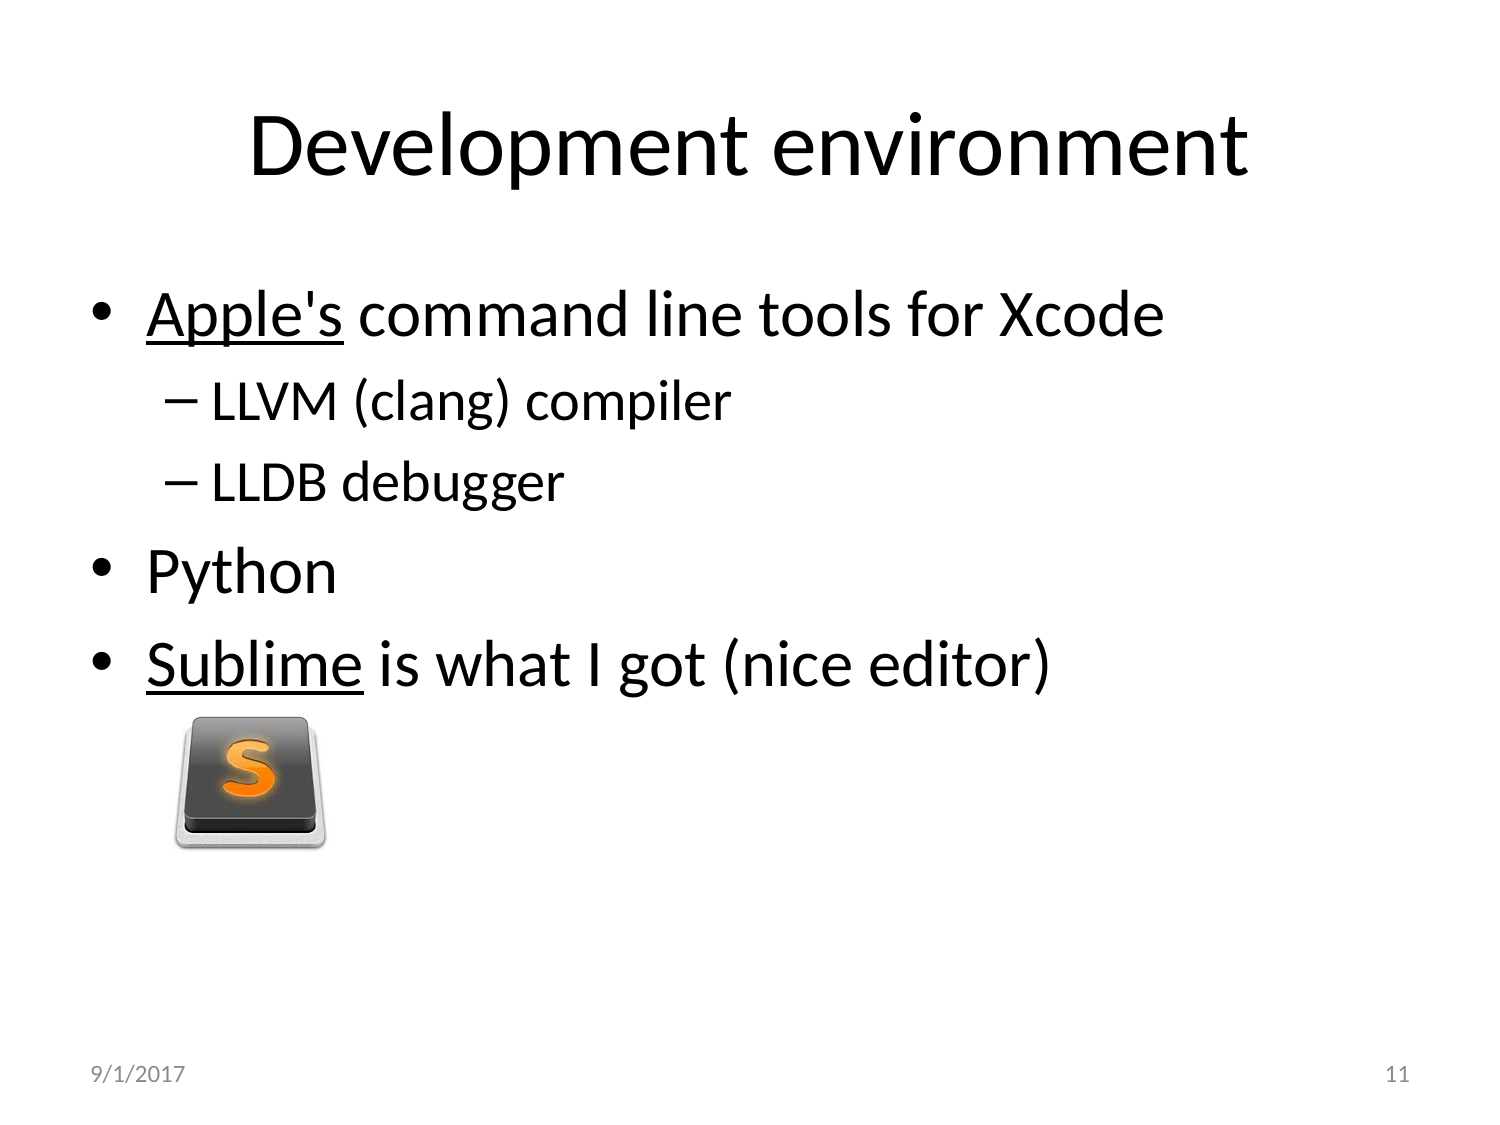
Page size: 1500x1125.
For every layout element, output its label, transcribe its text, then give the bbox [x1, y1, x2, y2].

picture [99, 704, 401, 863]
title Development environment [75, 45, 1425, 233]
slide_number 11 [1074, 1042, 1425, 1103]
list Apple's command line tools for Xcode LLVM (clang) compiler LLDB debugger Python Sublime is what I got (nice editor) [75, 262, 1425, 1005]
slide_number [75, 1042, 425, 1103]
